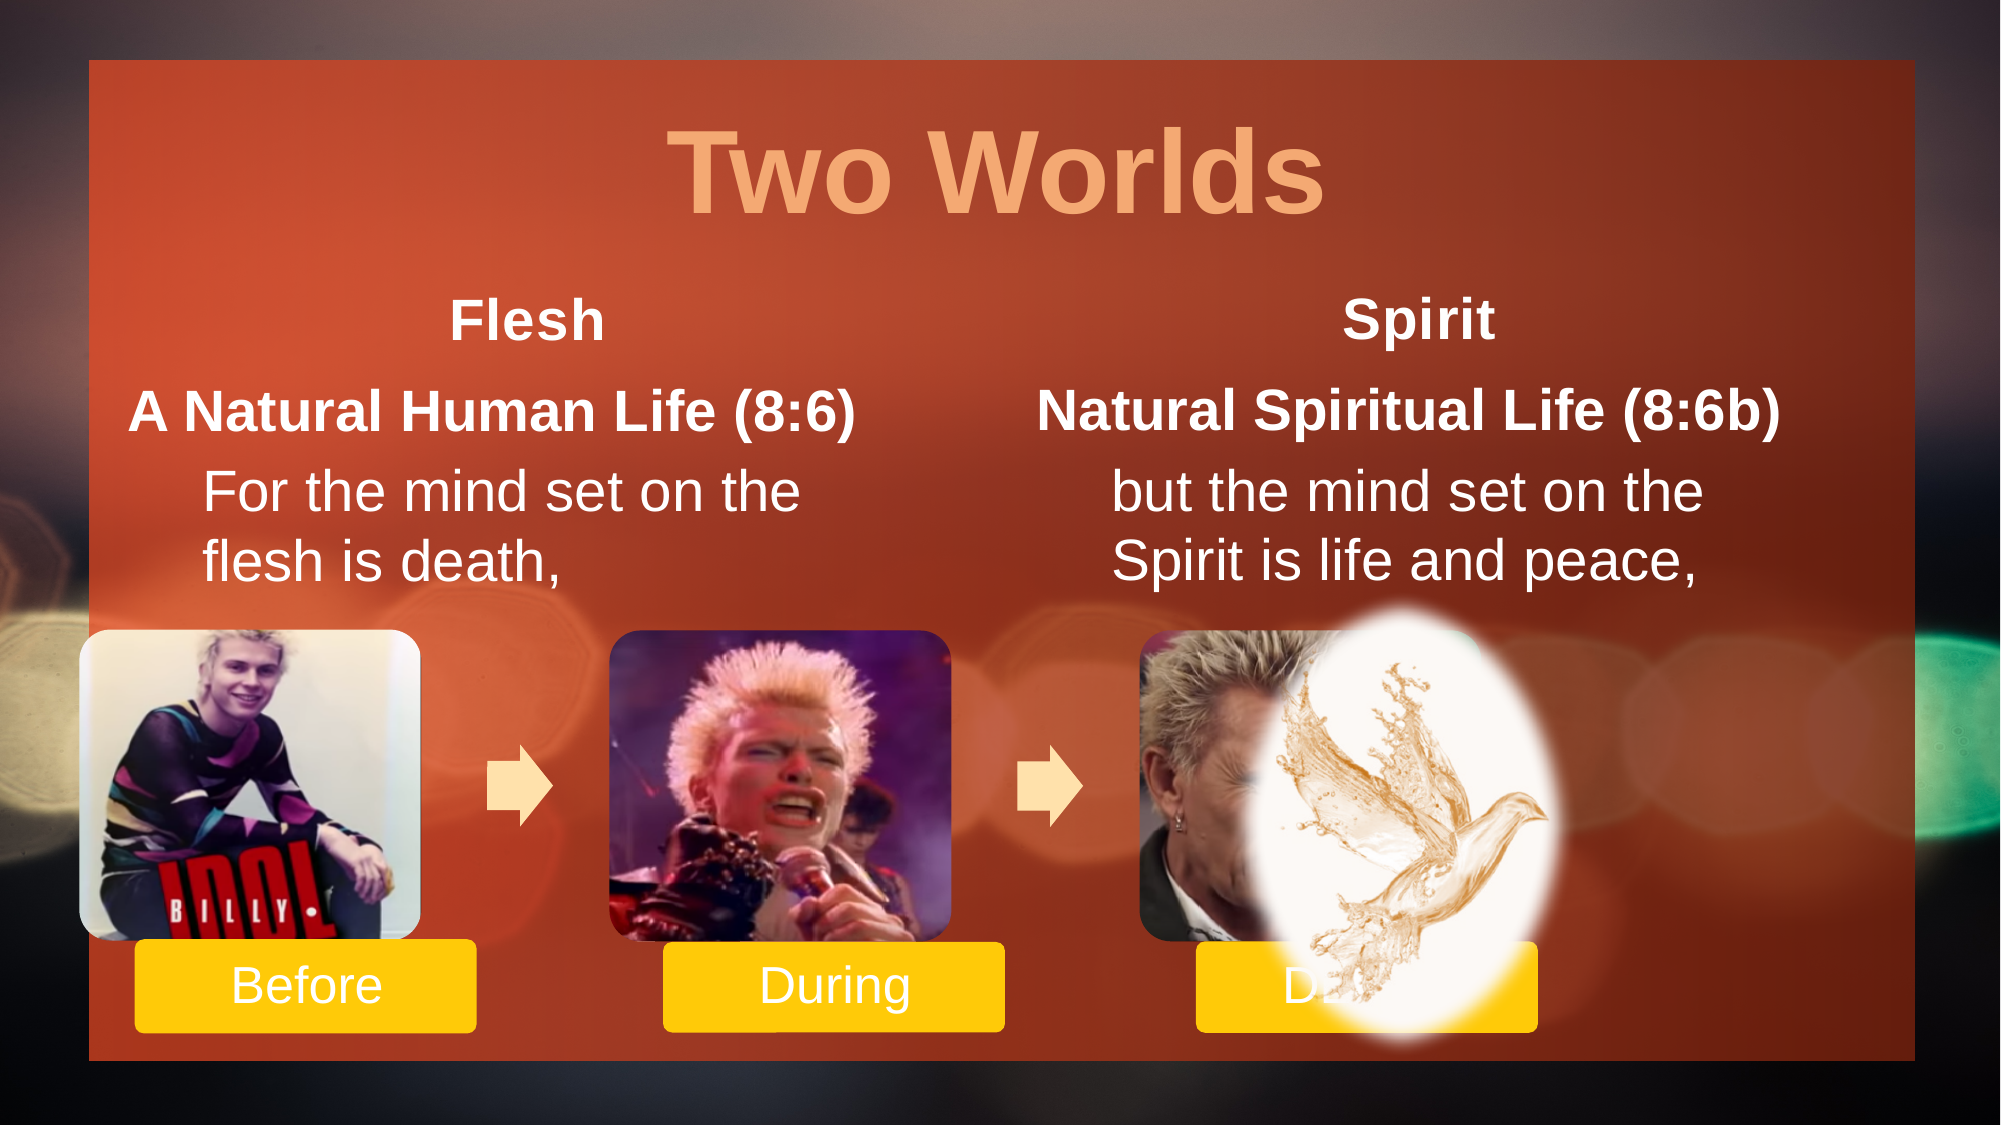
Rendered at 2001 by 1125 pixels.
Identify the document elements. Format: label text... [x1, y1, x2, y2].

list Spirit Natural Spiritual Life (8:6b) but the mind set on the Spirit is life and peace, [1021, 274, 1818, 990]
list Flesh A Natural Human Life (8:6) For the mind set on the flesh is death, [112, 274, 944, 575]
picture [0, 0, 2001, 1125]
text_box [78, 575, 1538, 1073]
title Two Worlds [176, 75, 1818, 275]
